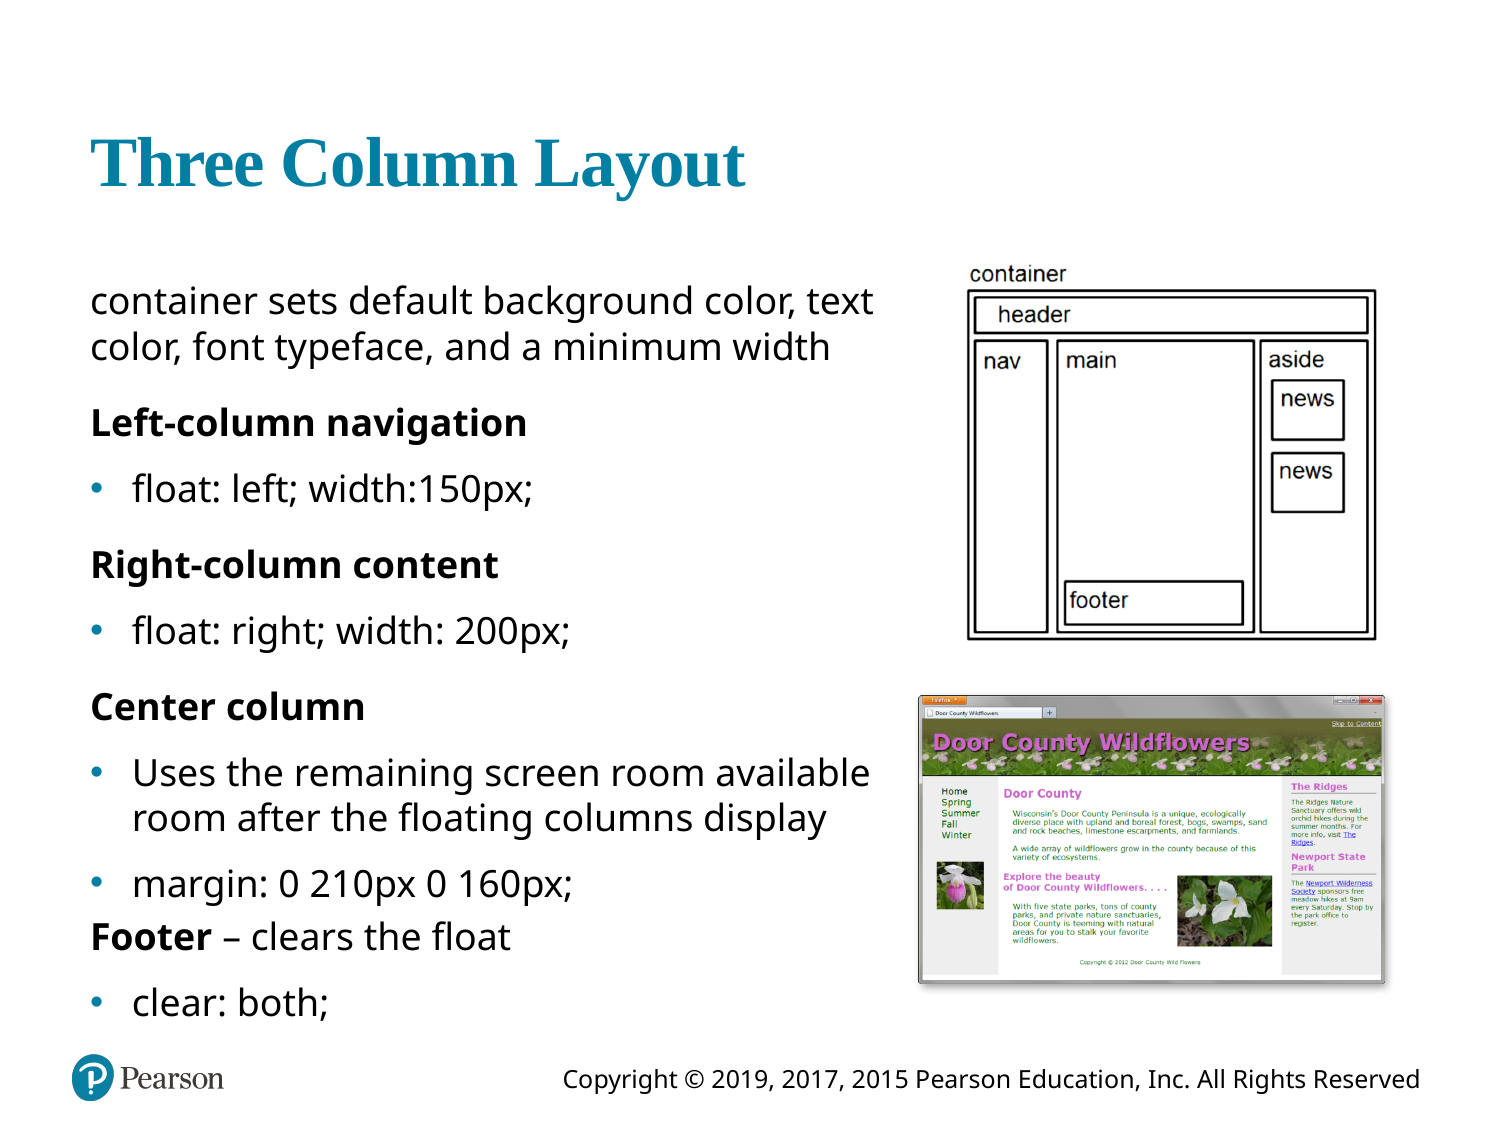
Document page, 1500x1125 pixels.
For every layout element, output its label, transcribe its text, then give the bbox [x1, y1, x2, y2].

picture [958, 261, 1385, 648]
picture [98, 1054, 224, 1101]
picture [918, 694, 1385, 984]
picture [72, 1087, 83, 1101]
picture [80, 1063, 106, 1088]
title Three Column Layout [75, 0, 1425, 216]
list container sets default background color, text color, font typeface, and a minimum width Left-column navigation float: left; width:150px; Right-column content float: right; width: 200px; Center column Uses the remaining screen room available room after the floating columns display margin: 0 210px 0 160px; Footer – clears the float clear: both; [75, 262, 893, 1039]
picture [72, 1054, 88, 1070]
